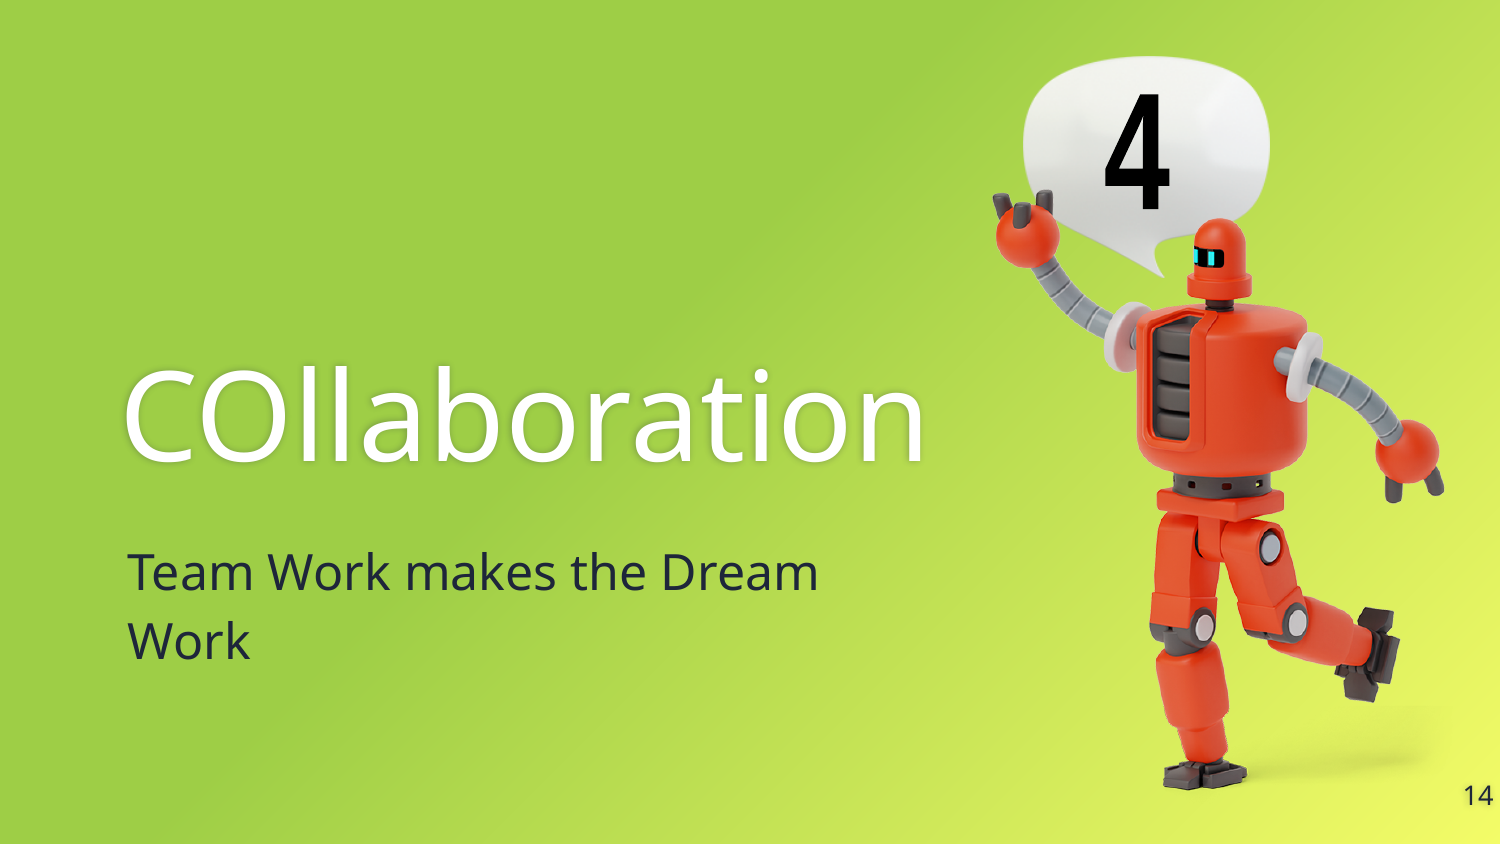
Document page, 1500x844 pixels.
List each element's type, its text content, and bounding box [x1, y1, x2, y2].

slide_number ‹#› [1403, 779, 1494, 844]
title COllaboration [119, 355, 934, 489]
picture [991, 56, 1453, 805]
subtitle Team Work makes the Dream Work [127, 531, 942, 595]
